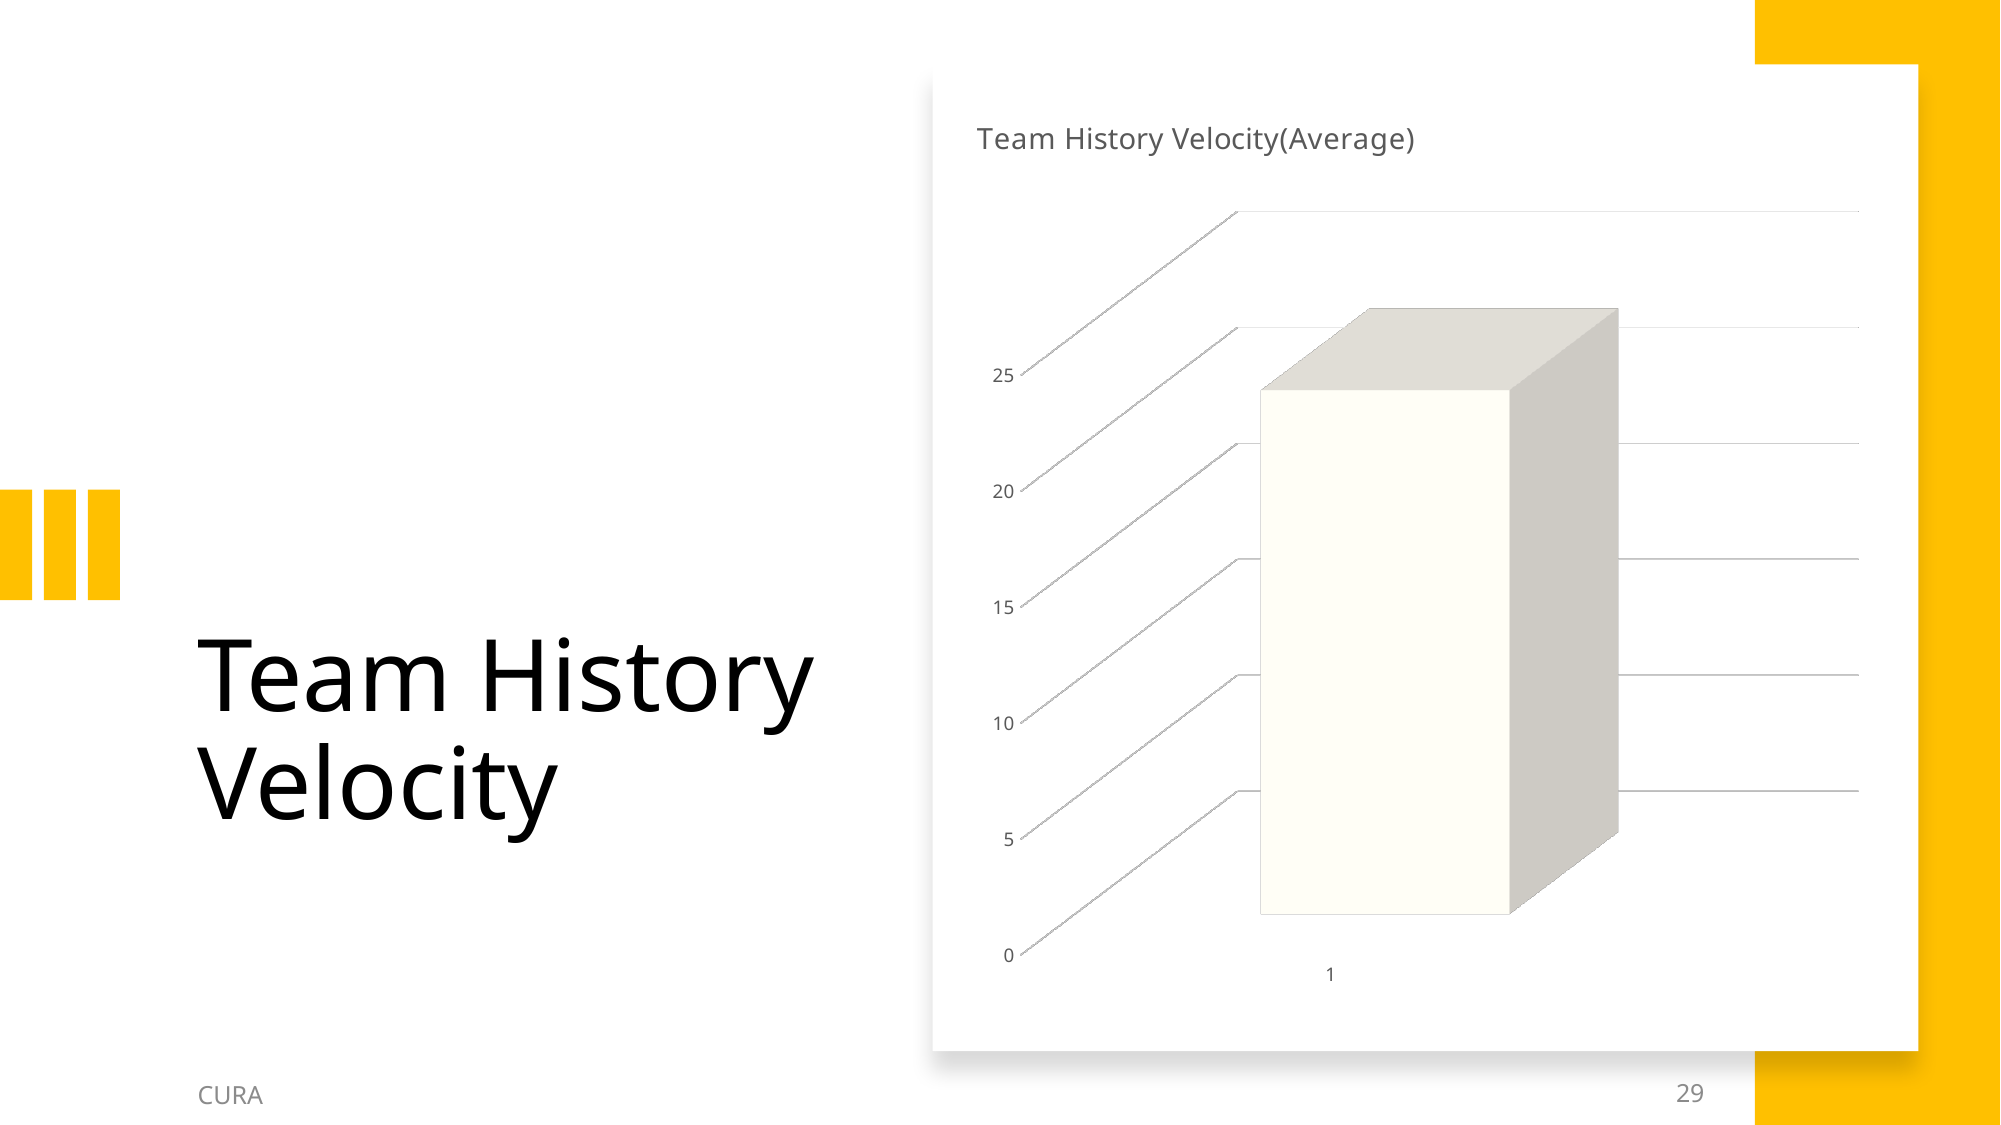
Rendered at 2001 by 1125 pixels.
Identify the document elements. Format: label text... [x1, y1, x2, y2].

slide_number 29 [1412, 1065, 1720, 1125]
chart [971, 109, 1880, 1006]
text_box [932, 63, 1919, 1052]
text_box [0, 489, 120, 601]
footer CURA [182, 1065, 801, 1125]
text_box [0, 0, 1754, 1125]
text_box [1754, 0, 2000, 1125]
text_box Team History Velocity [182, 485, 845, 878]
